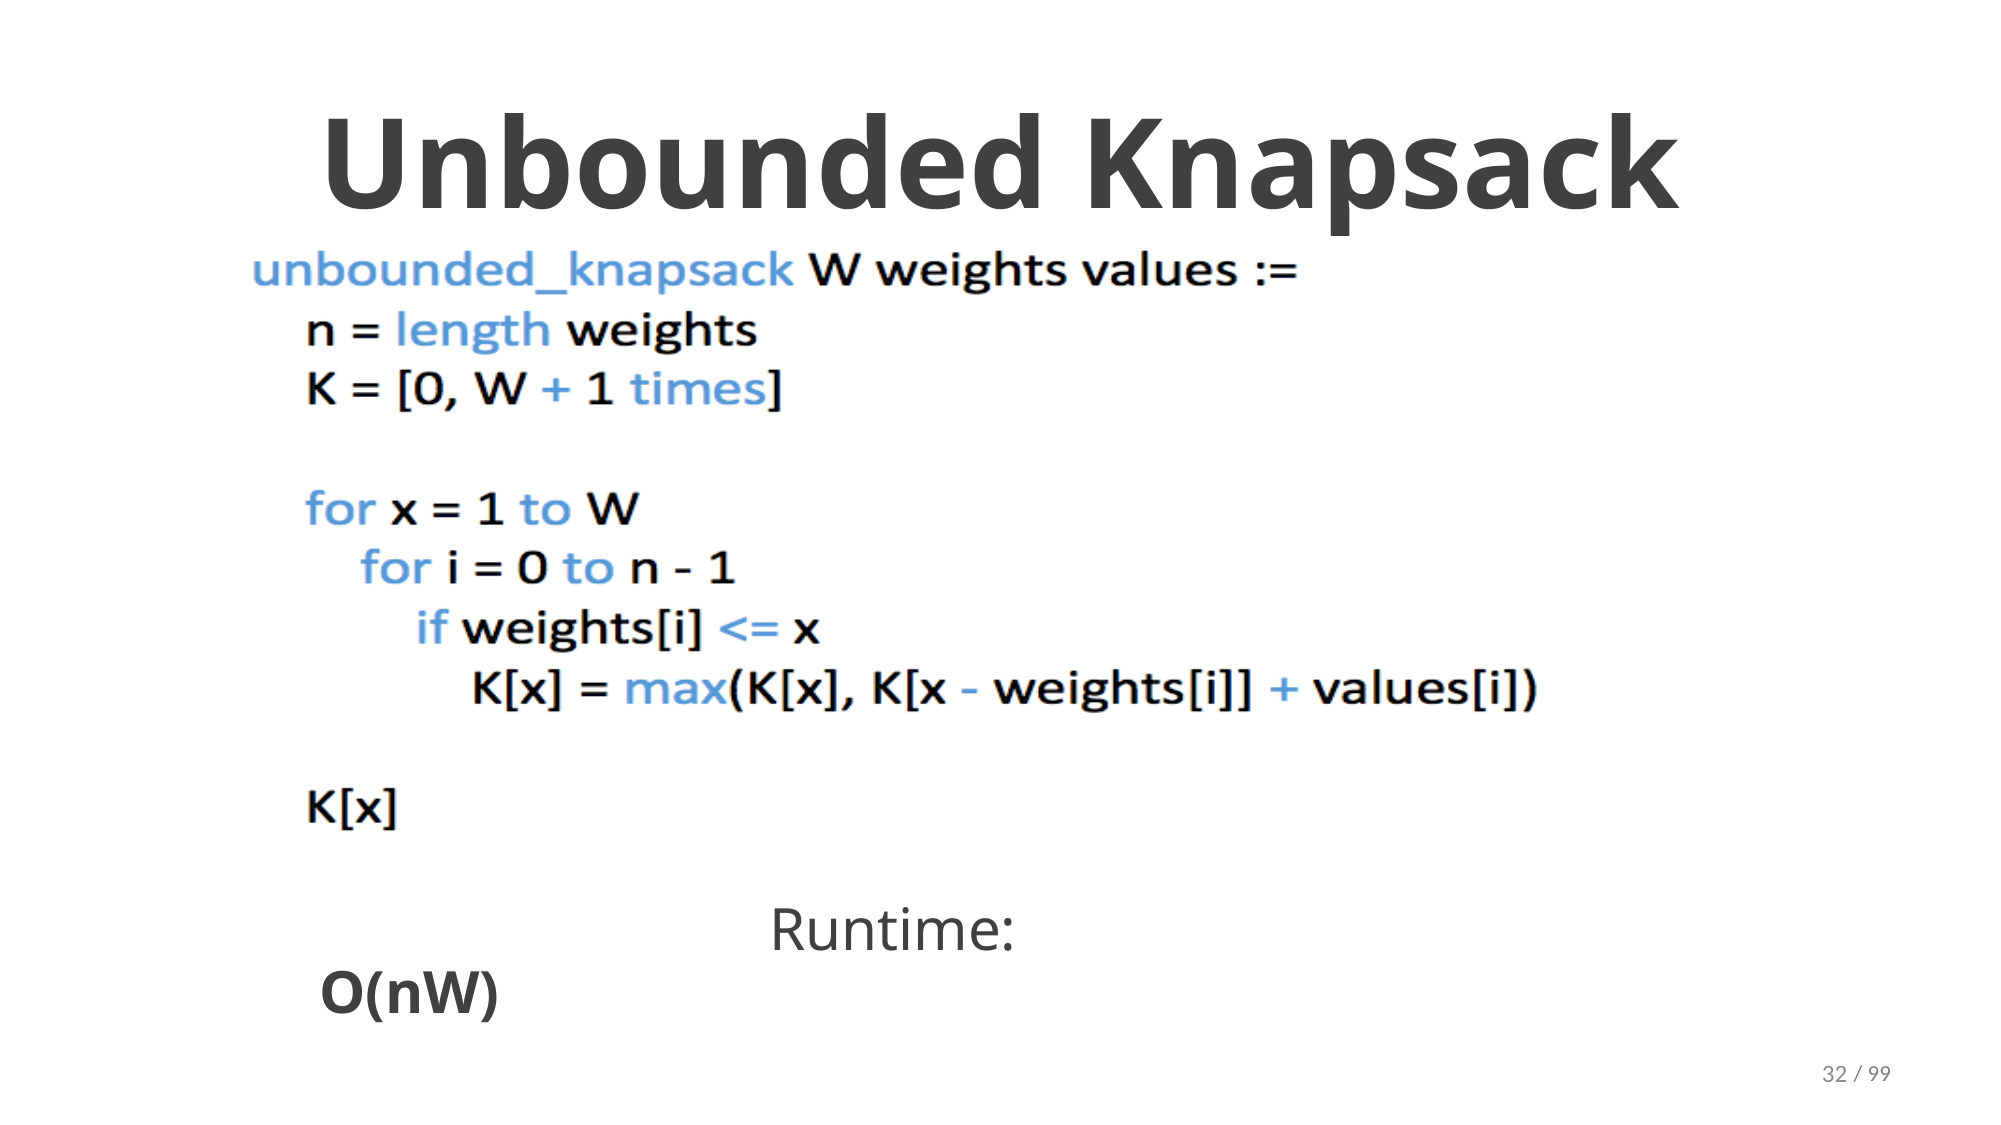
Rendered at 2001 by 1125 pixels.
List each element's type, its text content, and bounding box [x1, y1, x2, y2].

picture [217, 236, 1565, 847]
title Unbounded Knapsack [131, 54, 1869, 284]
list Runtime: O(nW) [148, 813, 1200, 1076]
slide_number 32 [1412, 1042, 1863, 1103]
